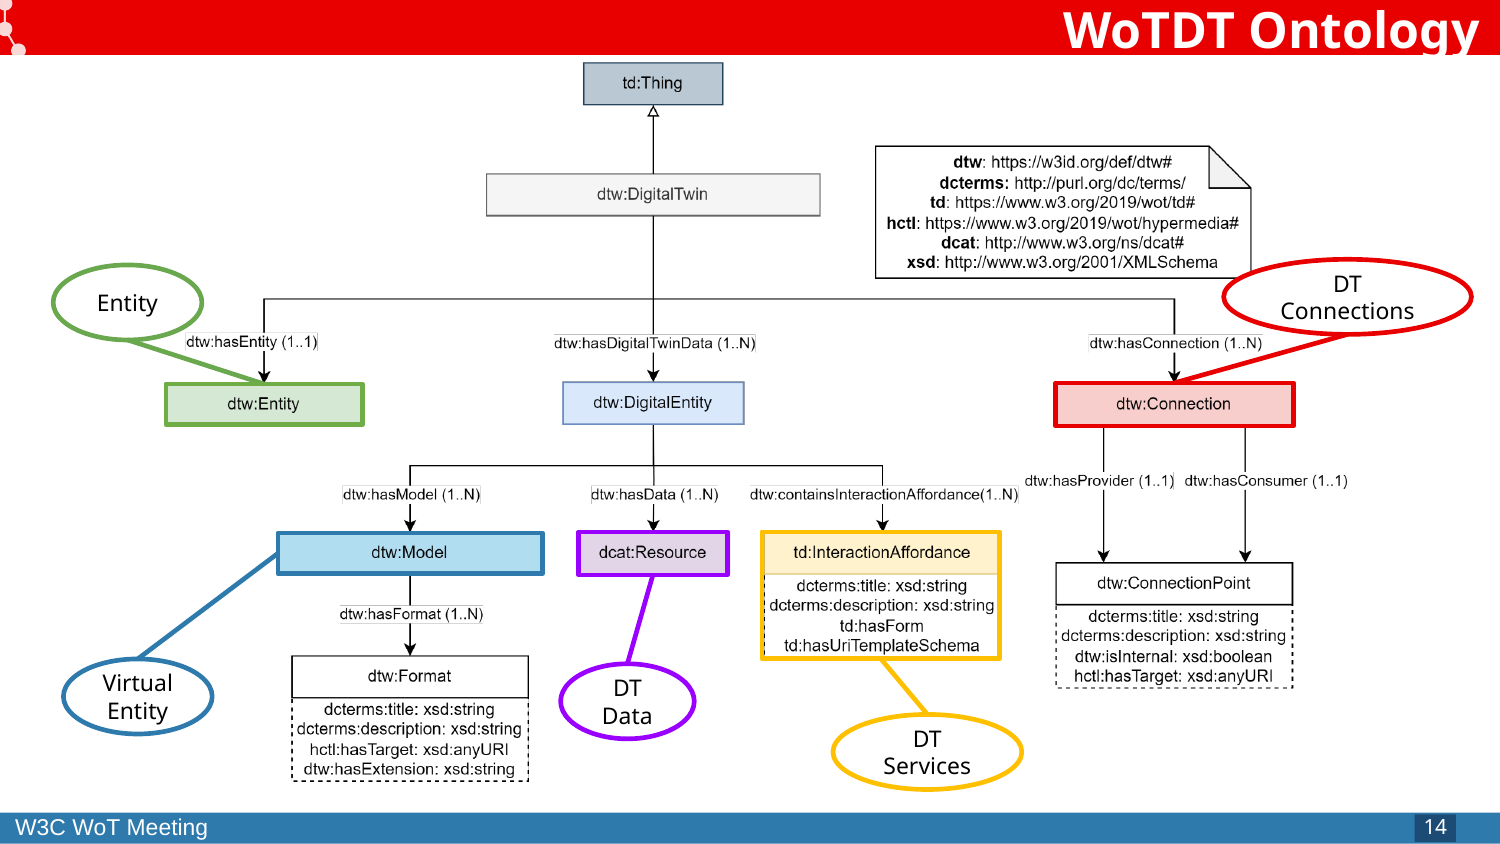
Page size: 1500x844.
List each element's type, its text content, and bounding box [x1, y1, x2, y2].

picture [152, 48, 1361, 796]
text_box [1174, 334, 1348, 384]
text_box Entity [53, 264, 147, 340]
title WoTDT Ontology [212, 9, 1488, 48]
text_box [137, 553, 279, 660]
text_box DT Connections [1365, 259, 1472, 334]
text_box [880, 658, 928, 715]
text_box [627, 574, 654, 664]
slide_number ‹#› [1414, 814, 1456, 843]
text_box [127, 339, 265, 385]
text_box VirtualEntity [63, 659, 147, 734]
